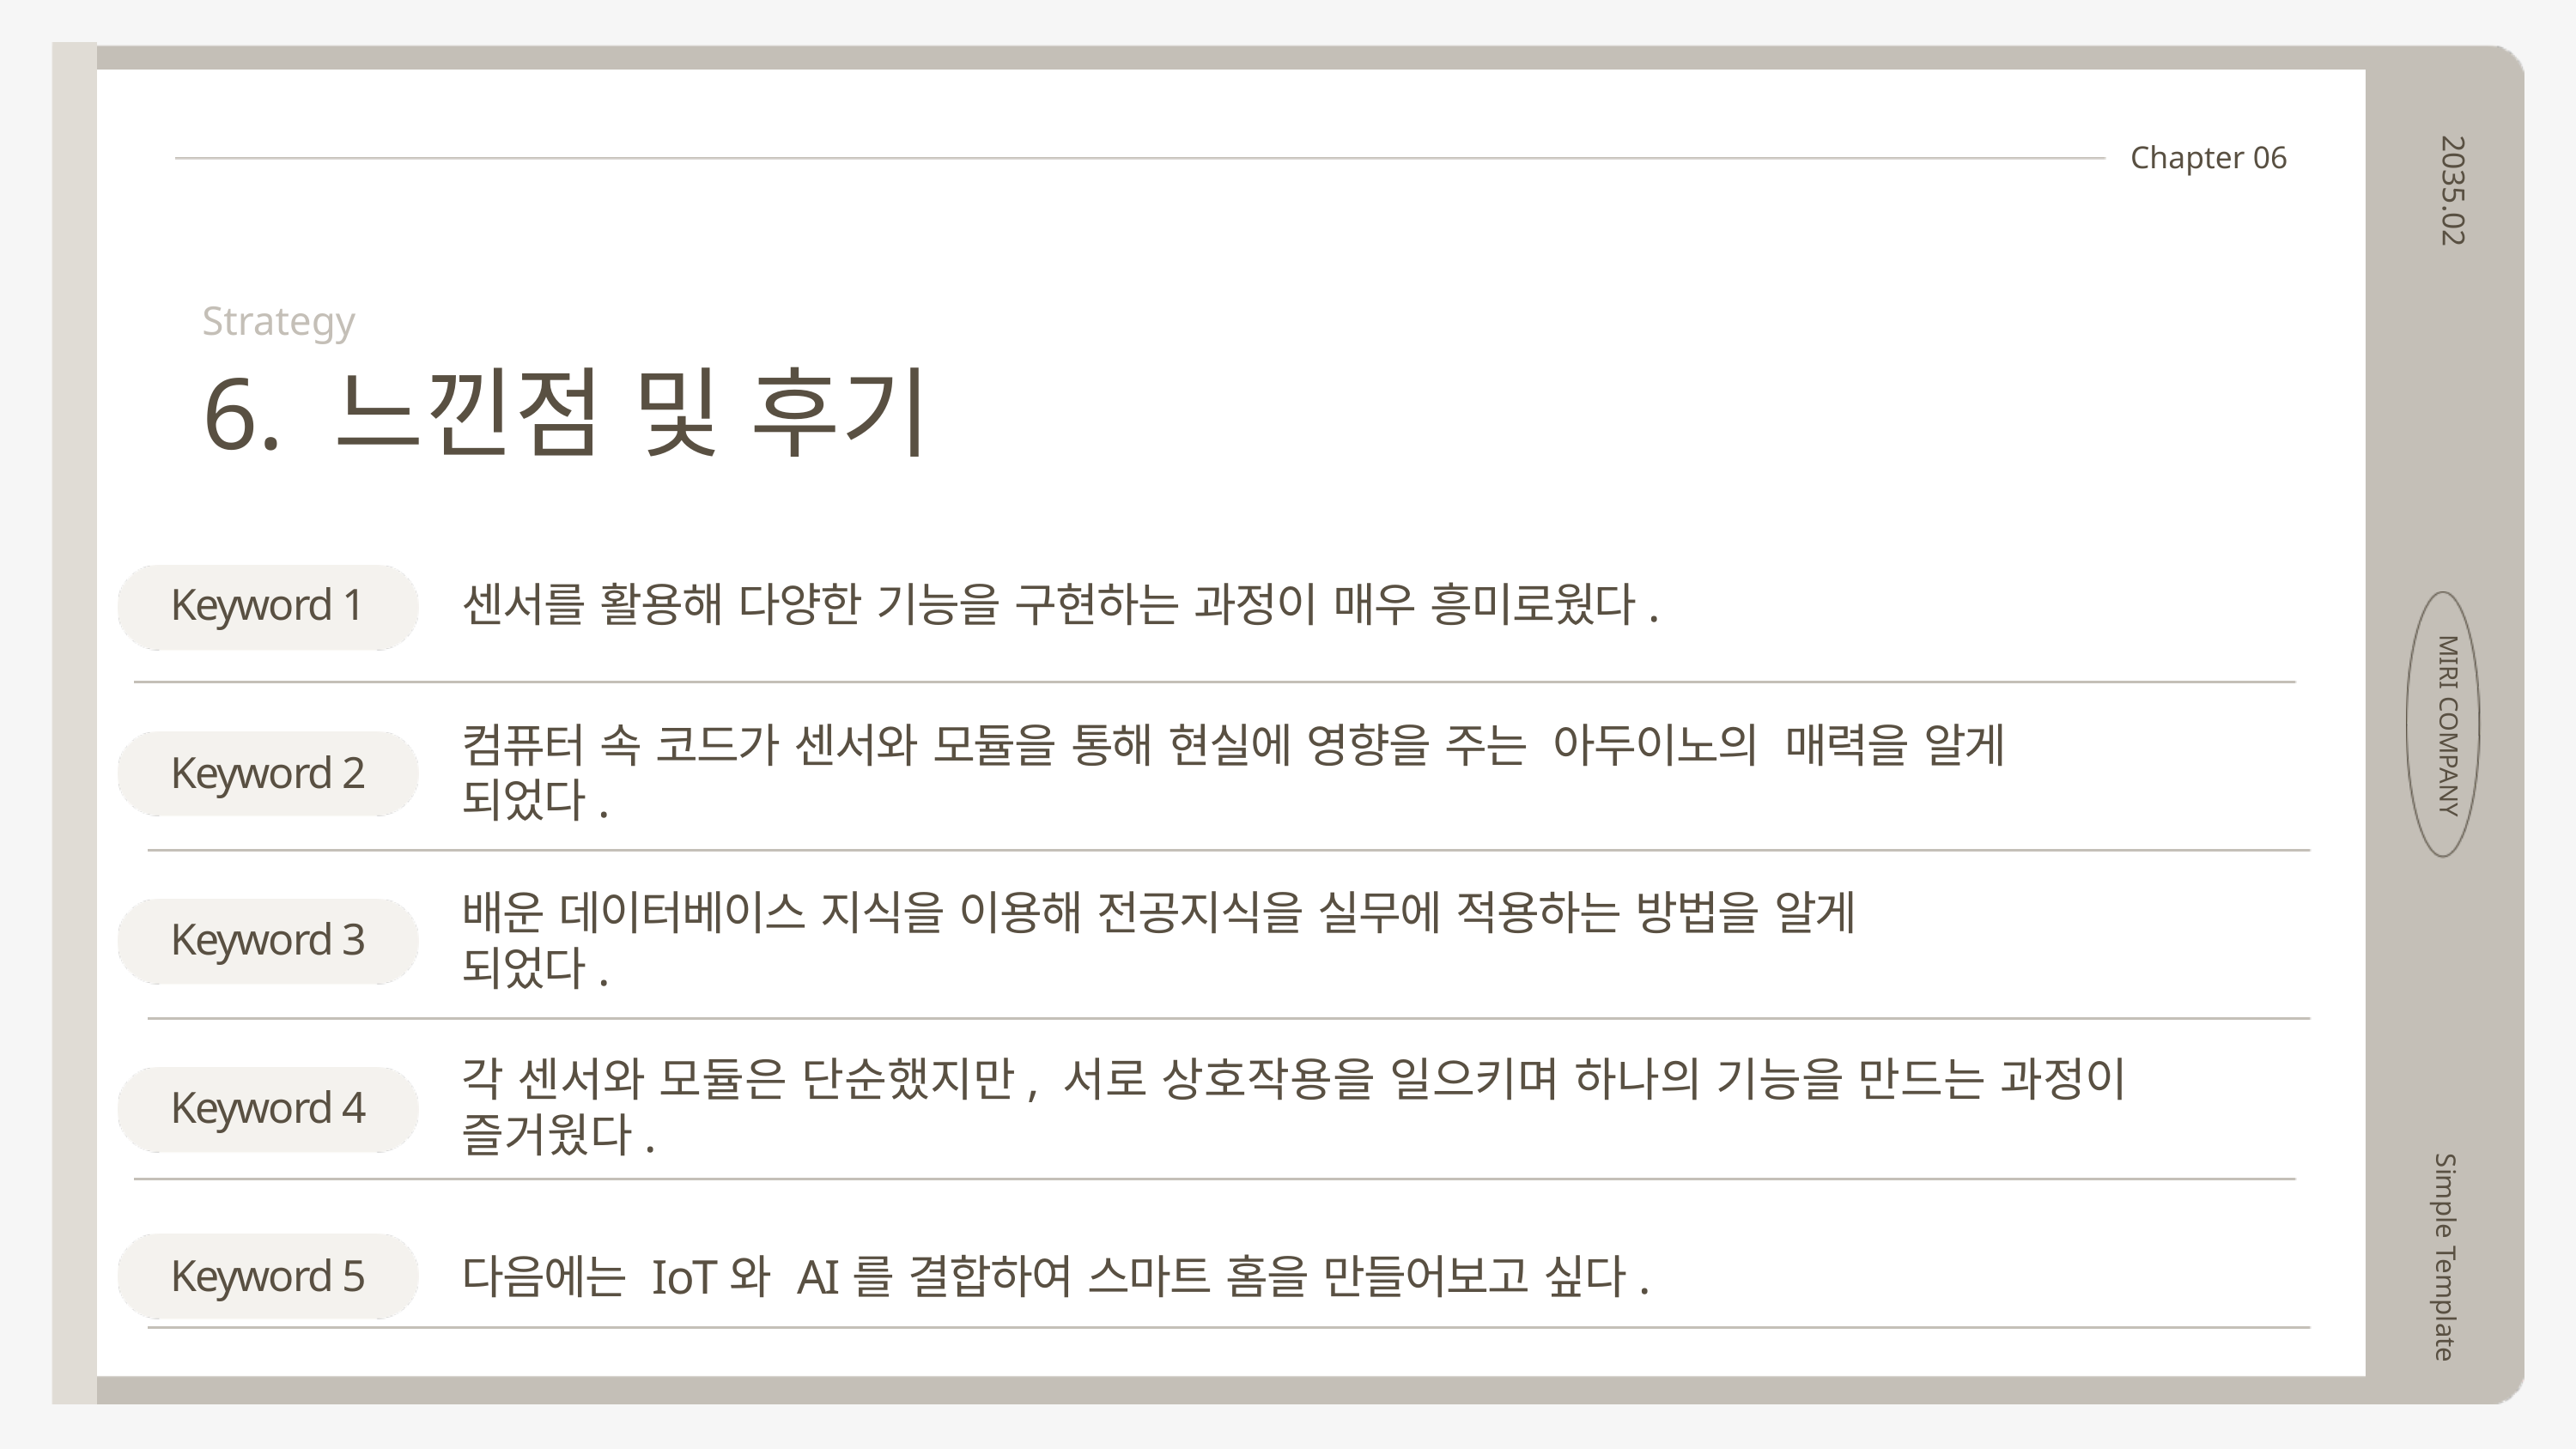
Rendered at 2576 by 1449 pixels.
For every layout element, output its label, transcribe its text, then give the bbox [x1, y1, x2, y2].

text_box 2035.02 [2427, 135, 2470, 330]
text_box Simple Template [2421, 1103, 2460, 1363]
picture [52, 0, 2522, 1449]
